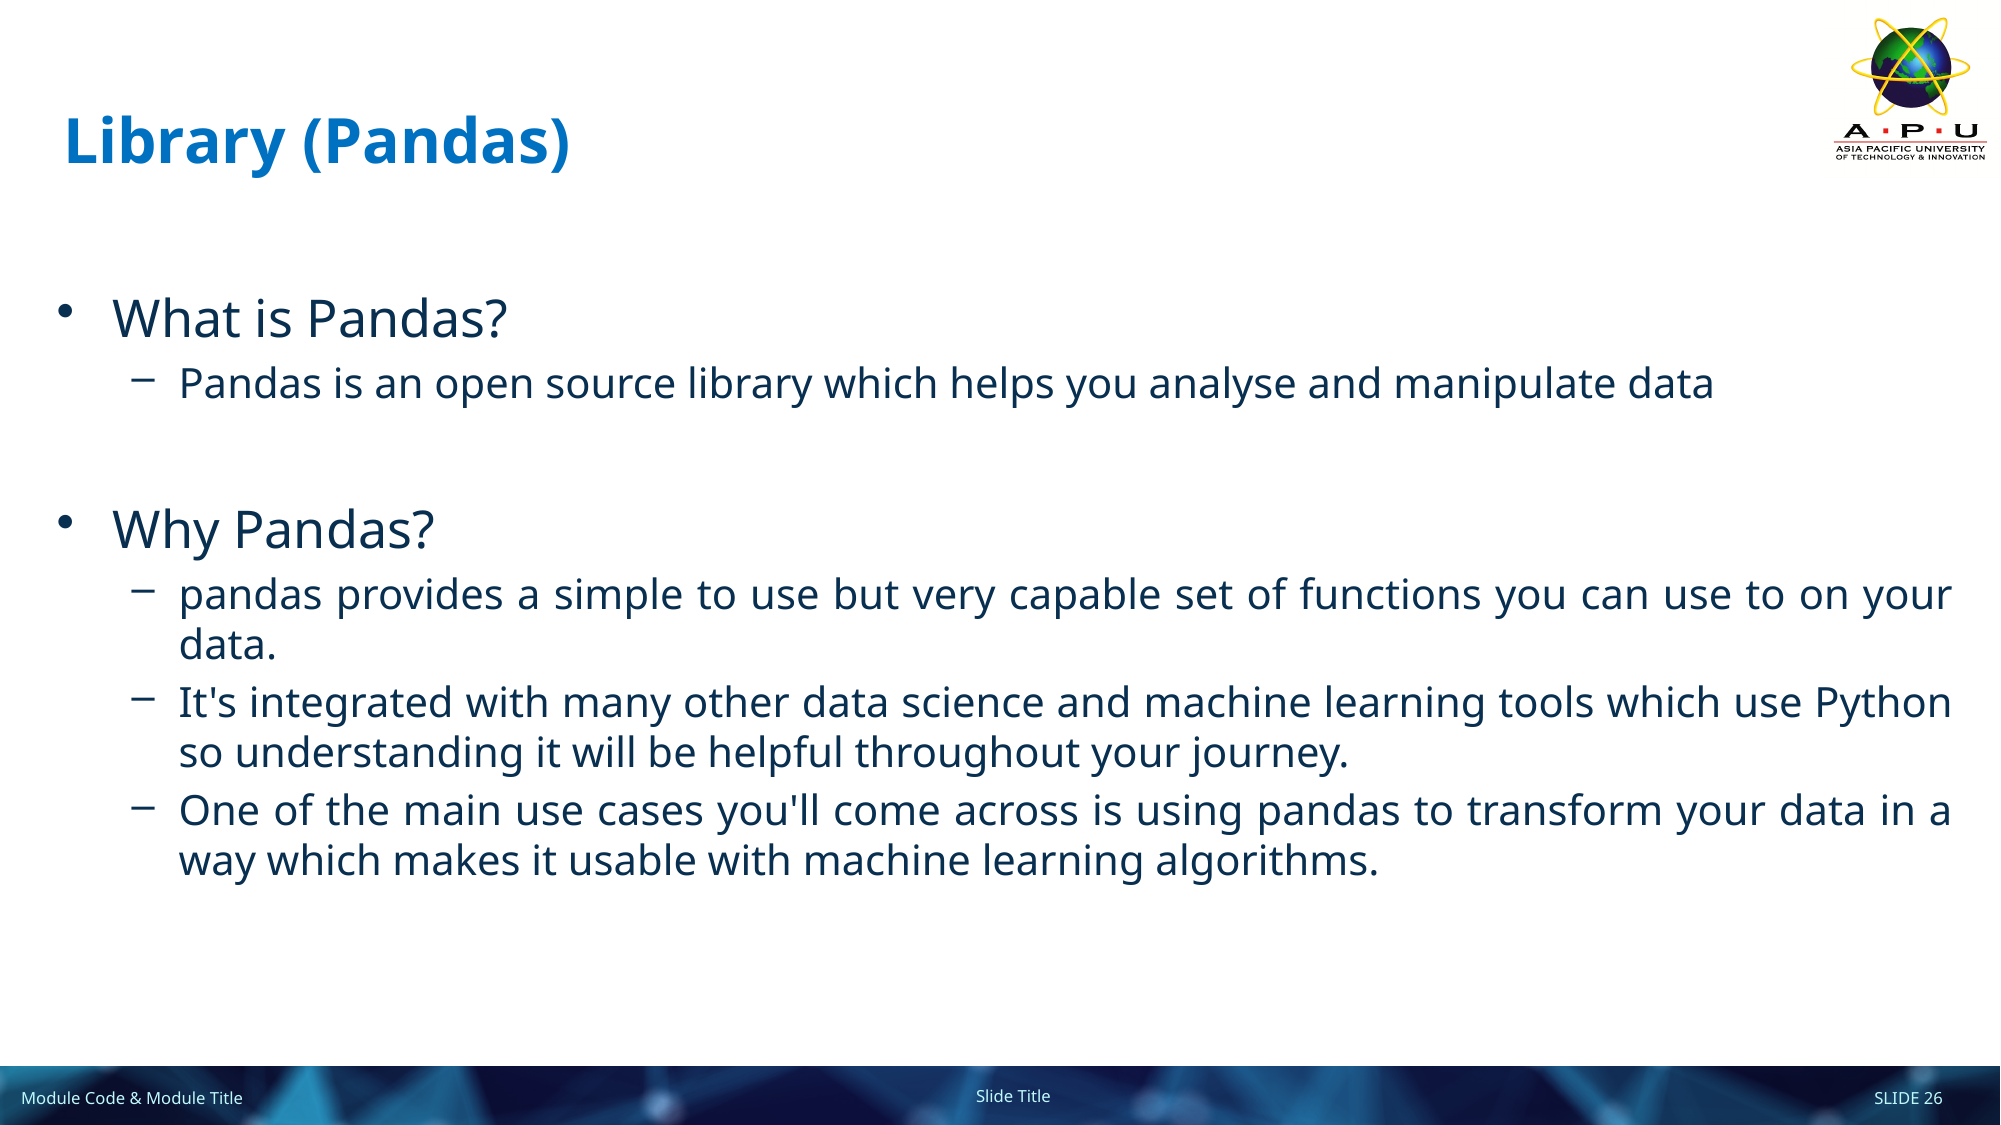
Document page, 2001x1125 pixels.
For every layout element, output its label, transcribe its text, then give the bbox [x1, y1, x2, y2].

title Library (Pandas) [48, 45, 1764, 233]
picture [1822, 0, 2000, 178]
list What is Pandas? Pandas is an open source library which helps you analyse and manipulate data Why Pandas? pandas provides a simple to use but very capable set of functions you can use to on your data. It's integrated with many other data science and machine learning tools which use Python so understanding it will be helpful throughout your journey. One of the main use cases you'll come across is using pandas to transform your data in a way which makes it usable with machine learning algorithms. [41, 278, 1969, 1021]
picture [0, 1066, 2000, 1125]
